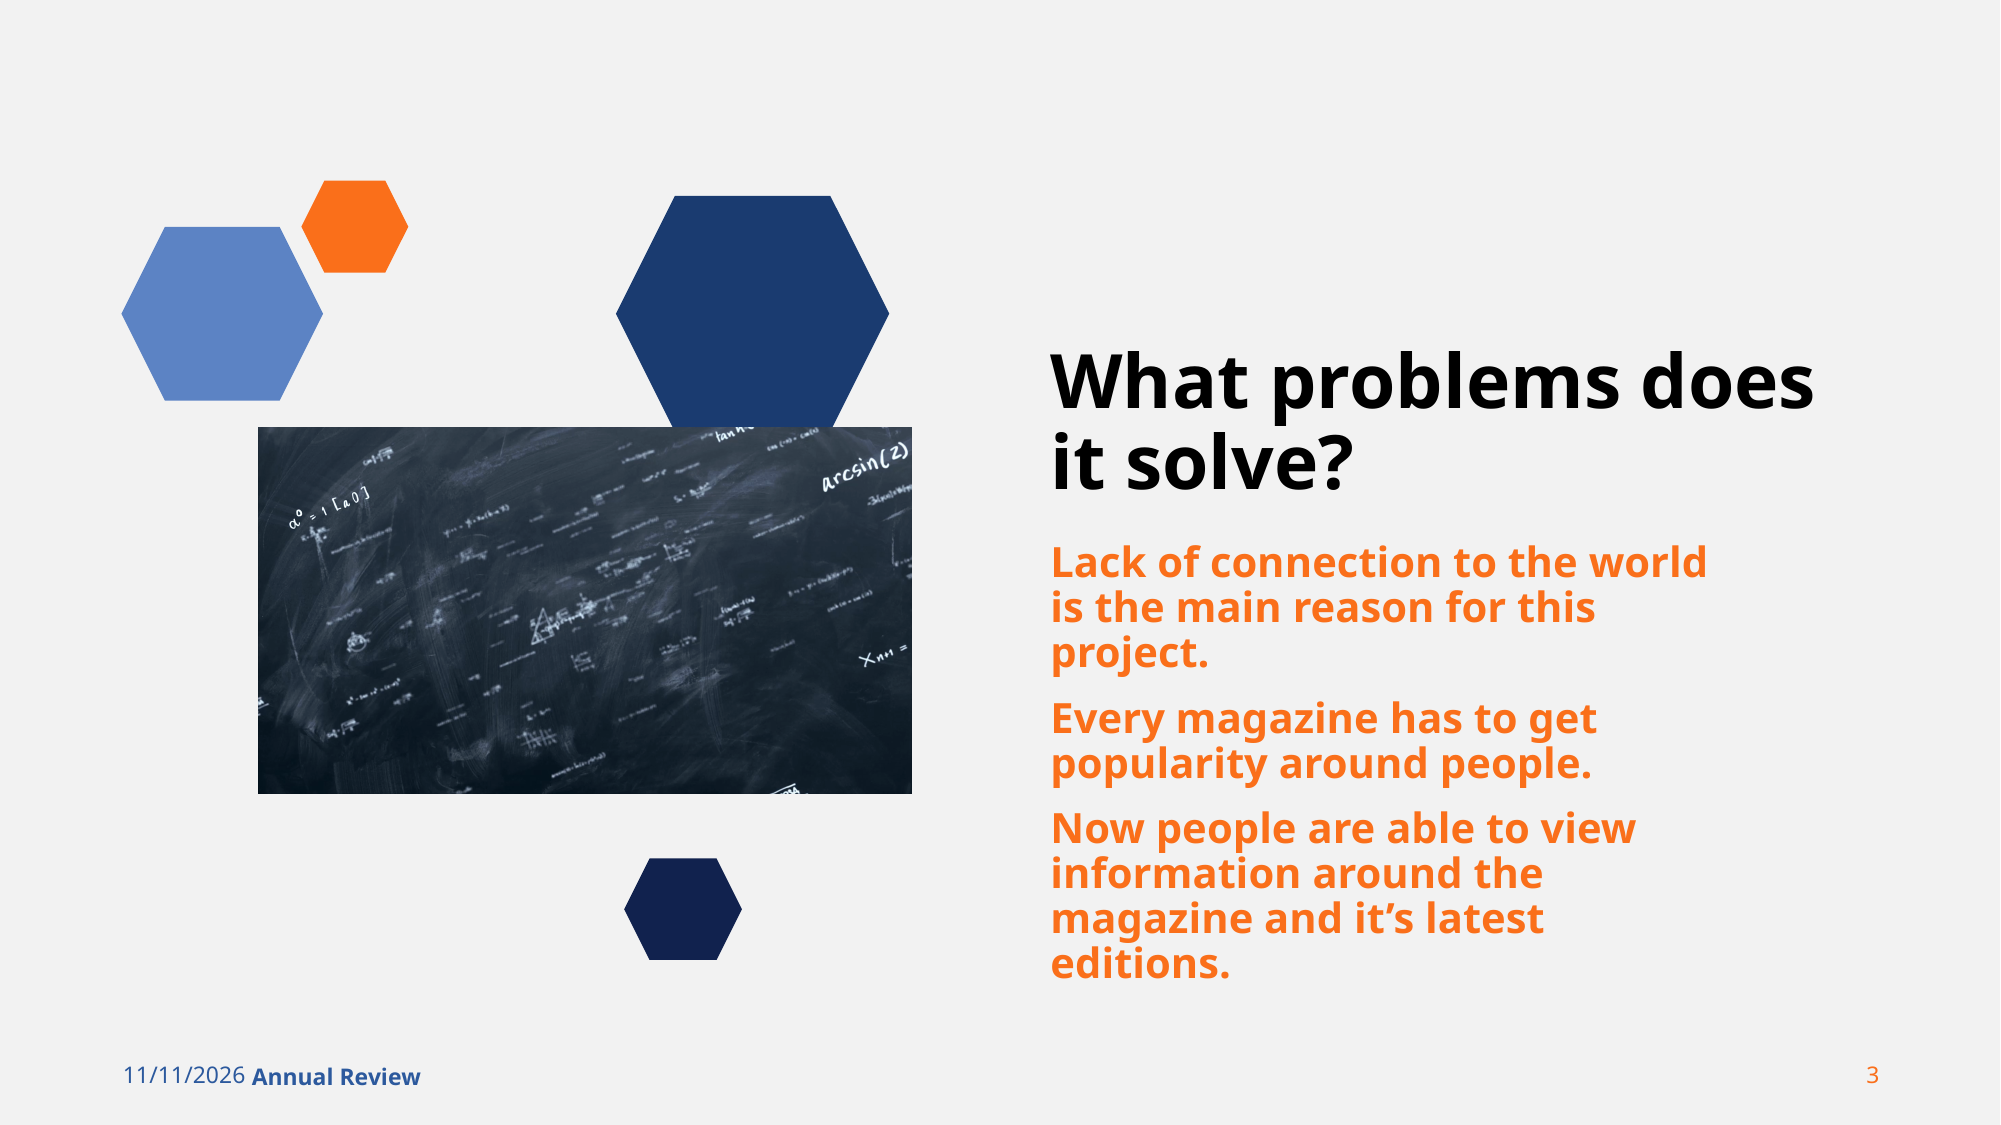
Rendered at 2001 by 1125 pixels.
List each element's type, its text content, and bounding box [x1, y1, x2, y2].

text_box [257, 426, 913, 795]
title What problems does it solve? [1035, 336, 1856, 624]
list Lack of connection to the world is the main reason for this project. Every magazine has to get popularity around people. Now people are able to view information around the magazine and it’s latest editions. [1035, 624, 1728, 946]
